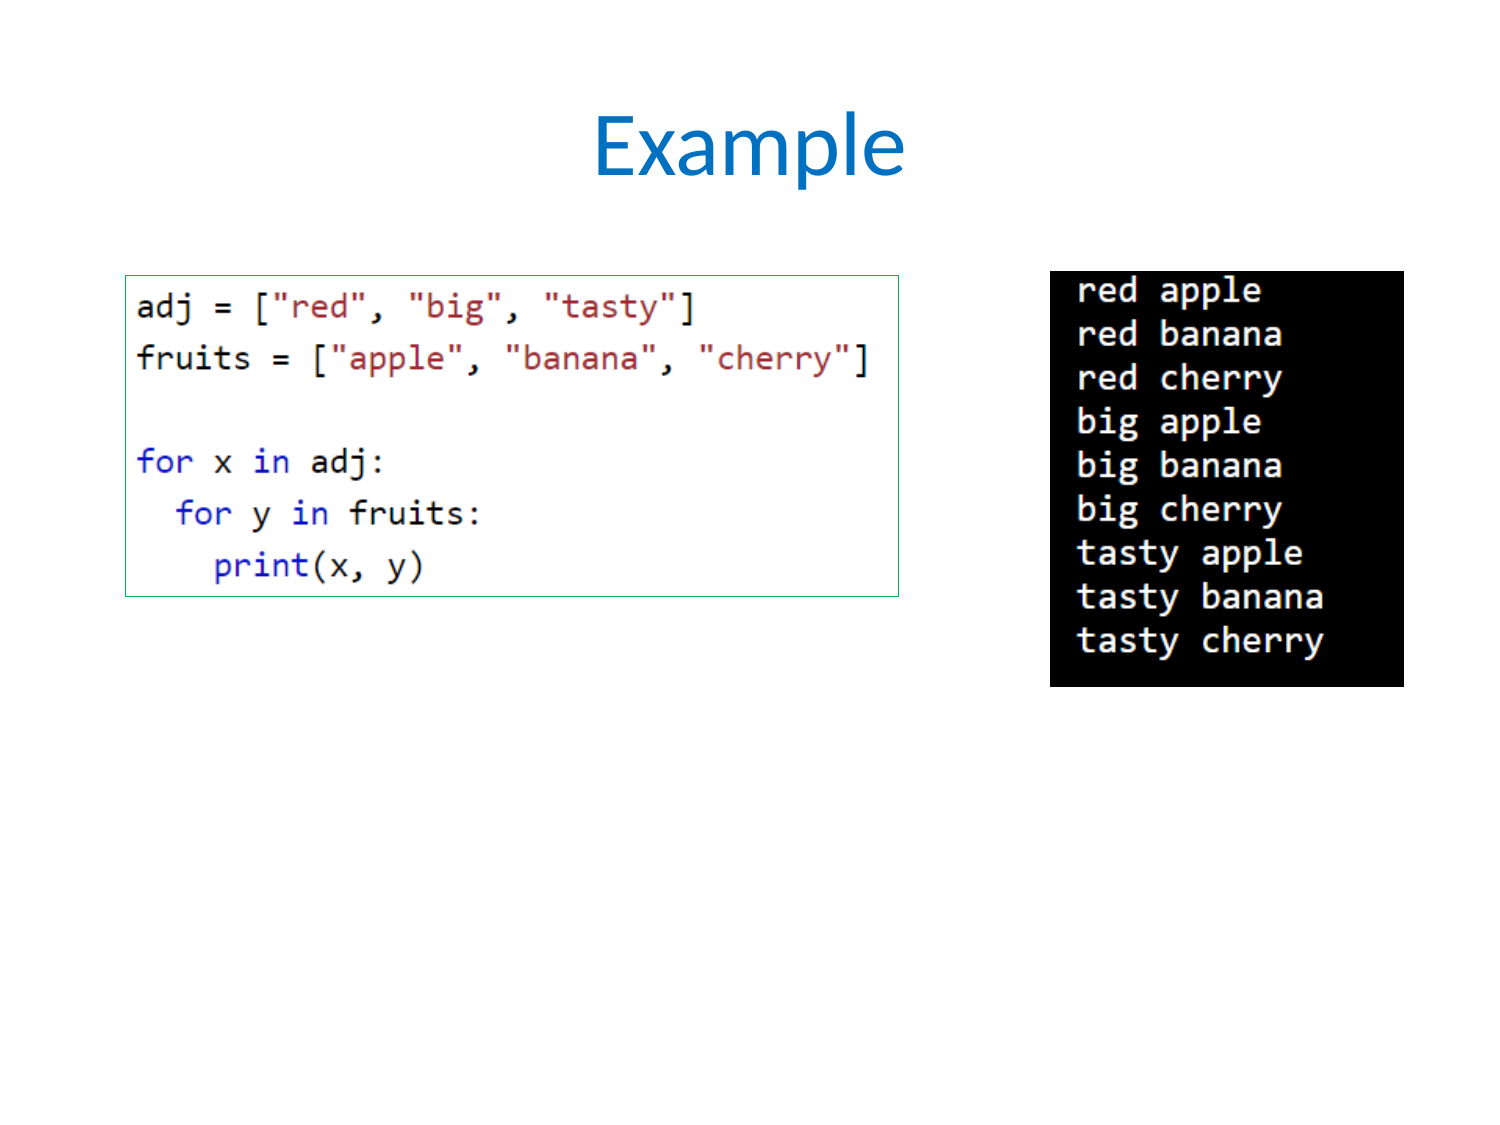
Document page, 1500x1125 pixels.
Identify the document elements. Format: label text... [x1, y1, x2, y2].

title Example [75, 45, 1425, 233]
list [124, 274, 899, 598]
picture [1049, 270, 1404, 687]
